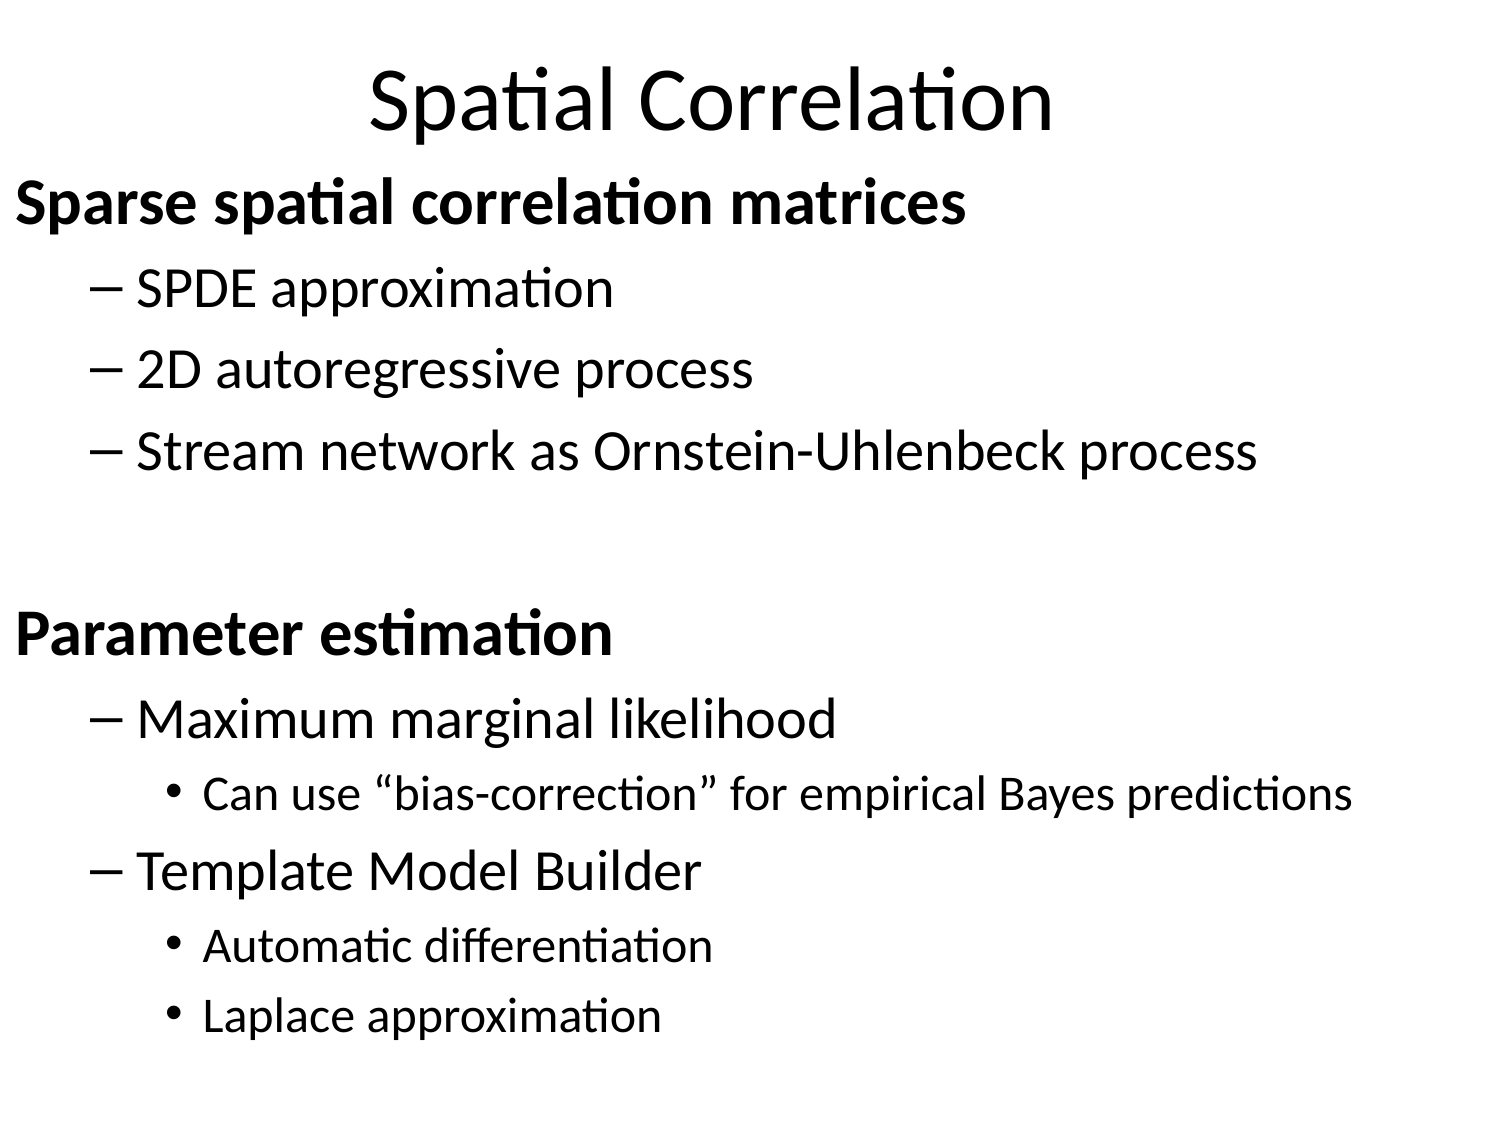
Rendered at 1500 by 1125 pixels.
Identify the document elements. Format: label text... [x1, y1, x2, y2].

title Spatial Correlation [0, 0, 1425, 149]
list Sparse spatial correlation matrices SPDE approximation 2D autoregressive process Stream network as Ornstein-Uhlenbeck process Parameter estimation Maximum marginal likelihood Can use “bias-correction” for empirical Bayes predictions Template Model Builder Automatic differentiation Laplace approximation [0, 149, 1425, 1113]
